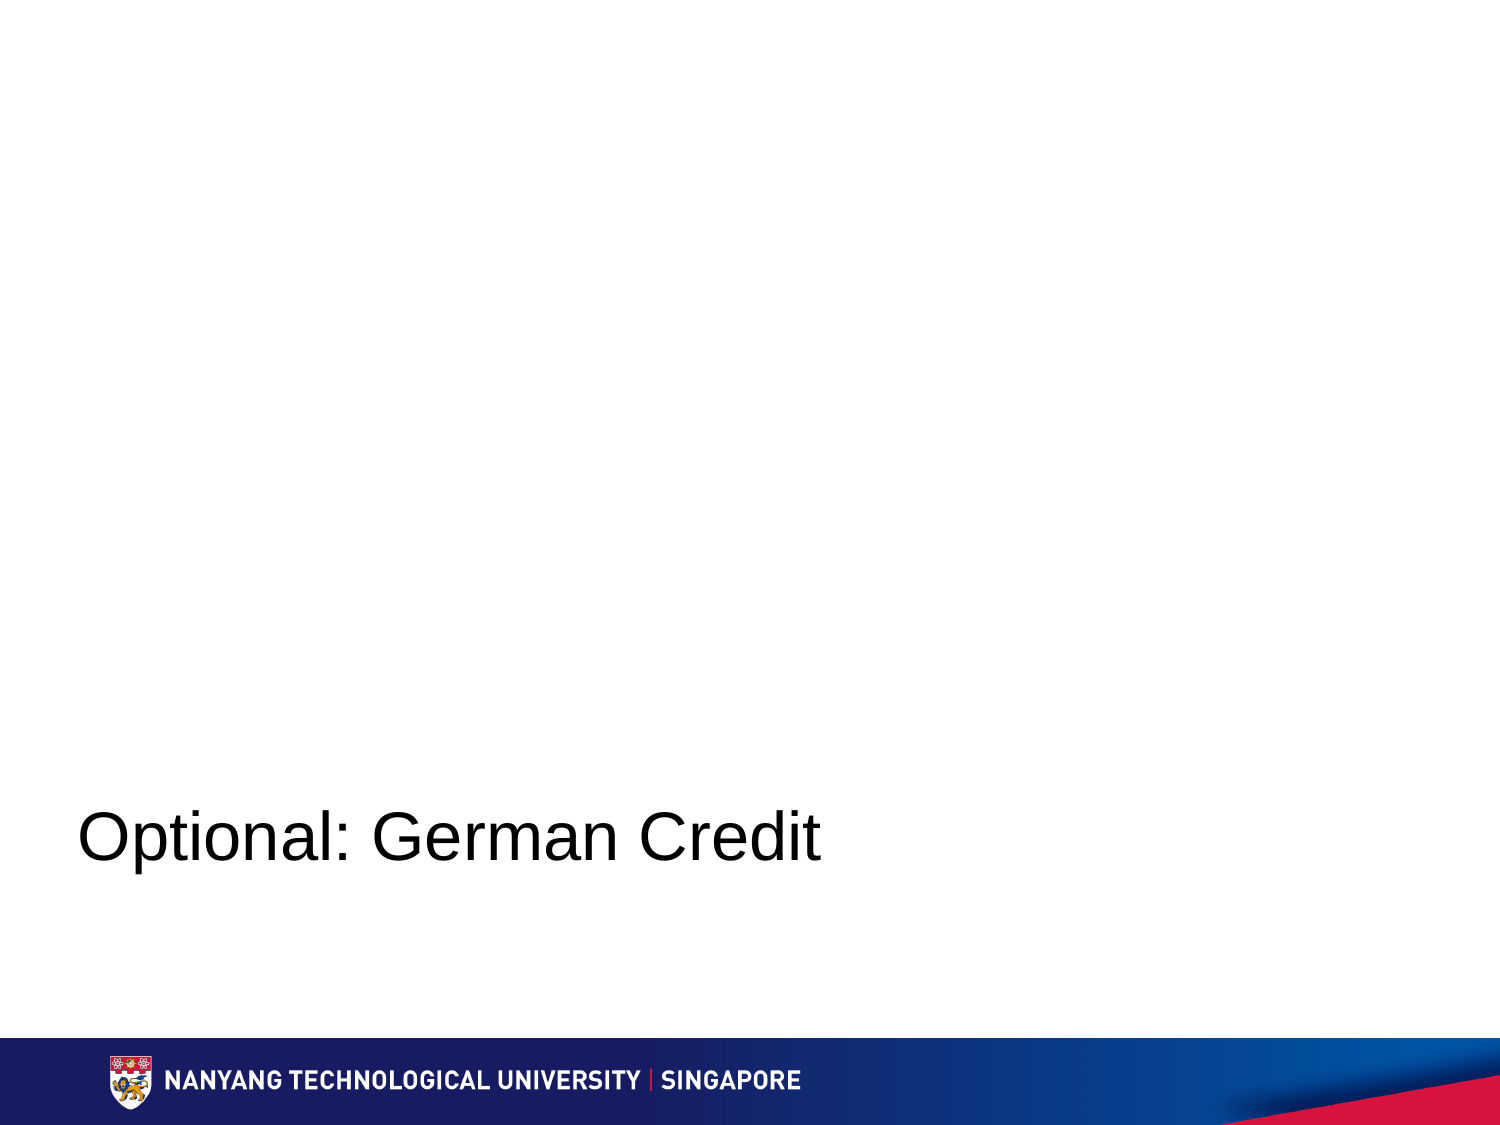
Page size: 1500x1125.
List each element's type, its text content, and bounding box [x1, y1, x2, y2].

title Optional: German Credit [62, 739, 1413, 927]
picture [0, 1038, 1500, 1125]
